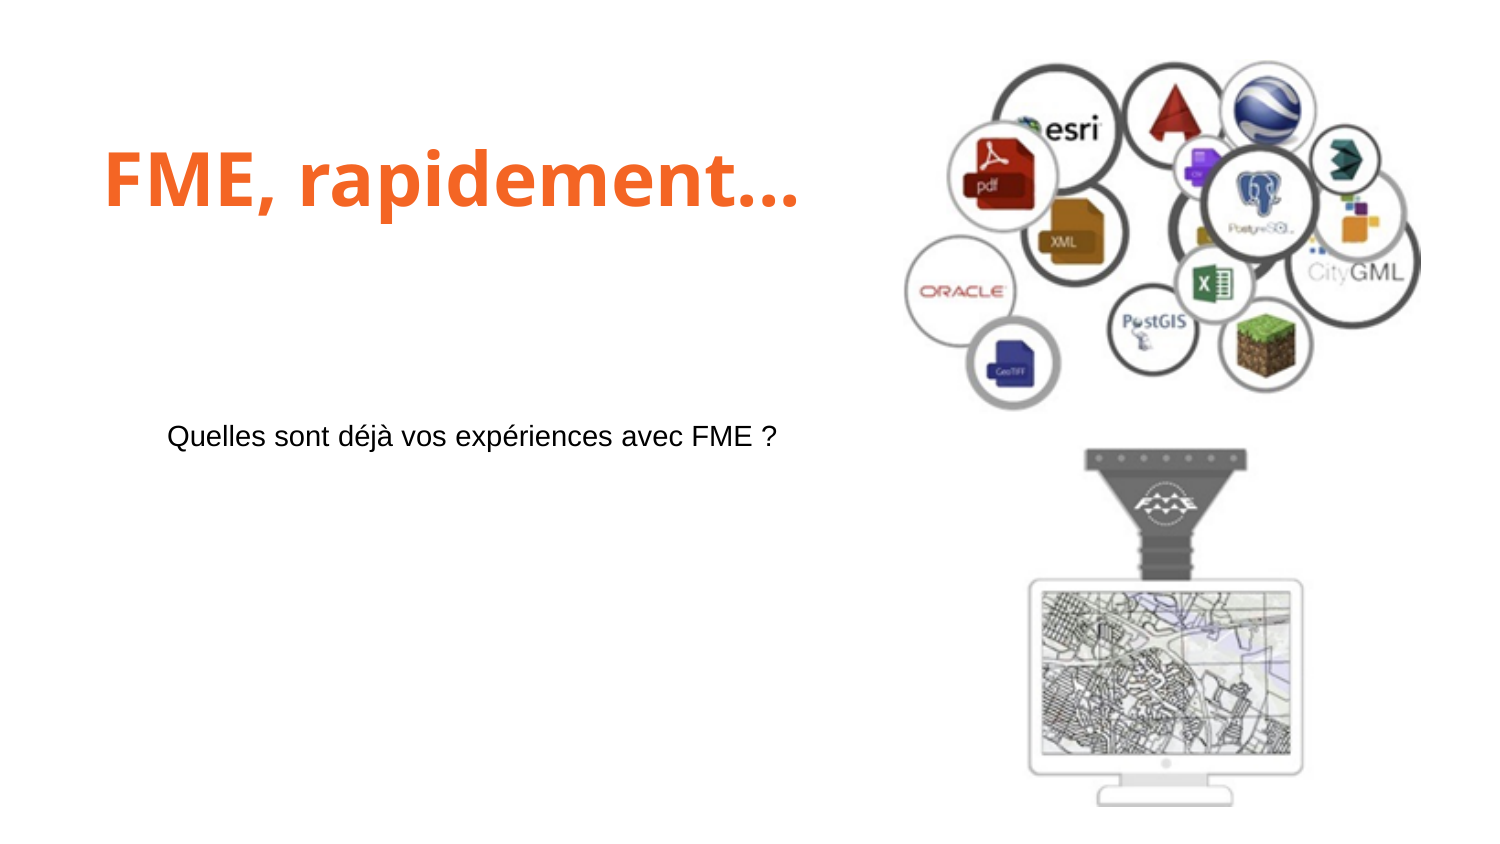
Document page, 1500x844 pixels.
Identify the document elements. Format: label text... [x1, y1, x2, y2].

title FME, rapidement... [87, 116, 897, 243]
picture [902, 59, 1421, 807]
text_box Quelles sont déjà vos expériences avec FME ? [152, 402, 806, 539]
